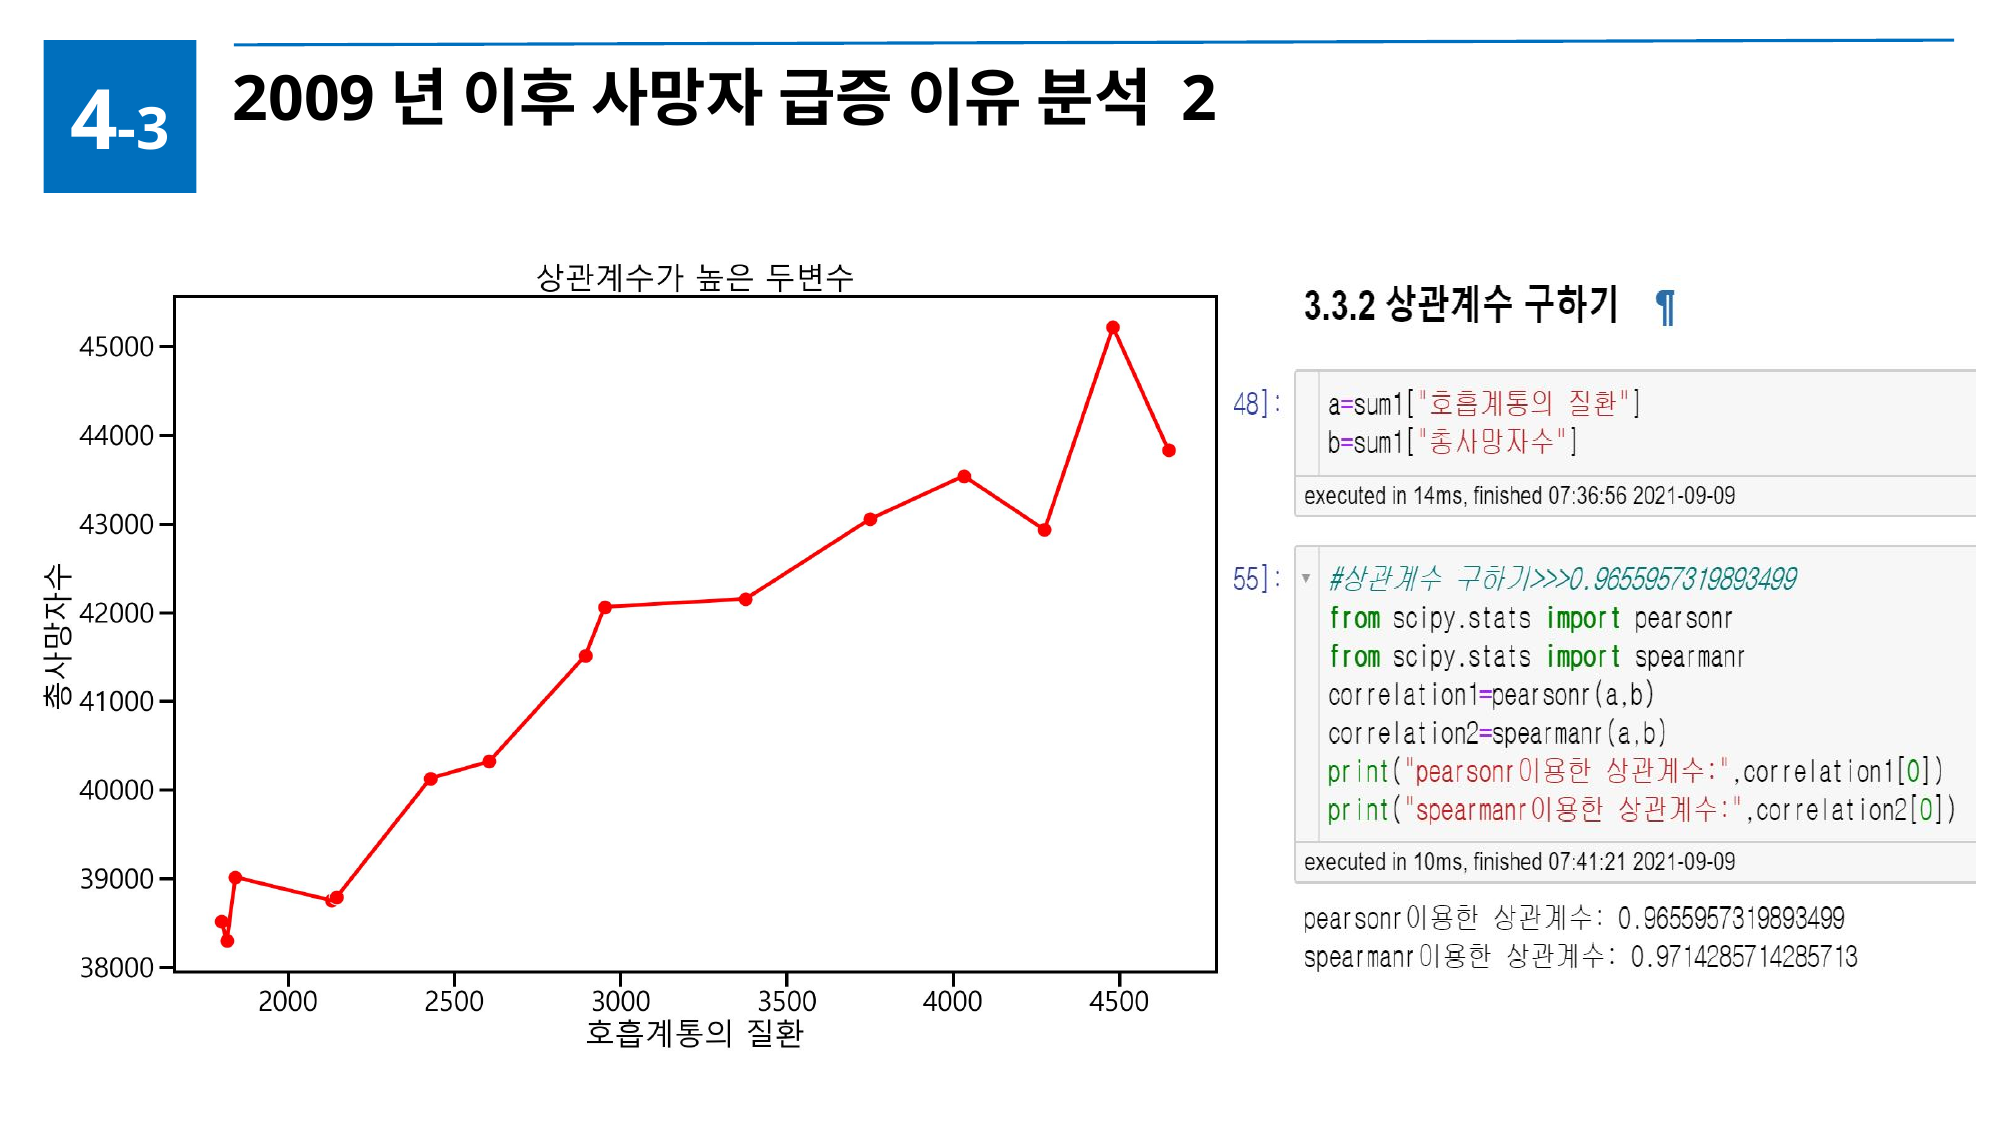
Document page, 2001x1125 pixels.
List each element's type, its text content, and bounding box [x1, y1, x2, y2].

picture [0, 256, 1976, 1085]
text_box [224, 50, 1226, 203]
text_box [43, 39, 198, 194]
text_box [233, 40, 1955, 45]
text_box 4-3 [43, 58, 197, 174]
